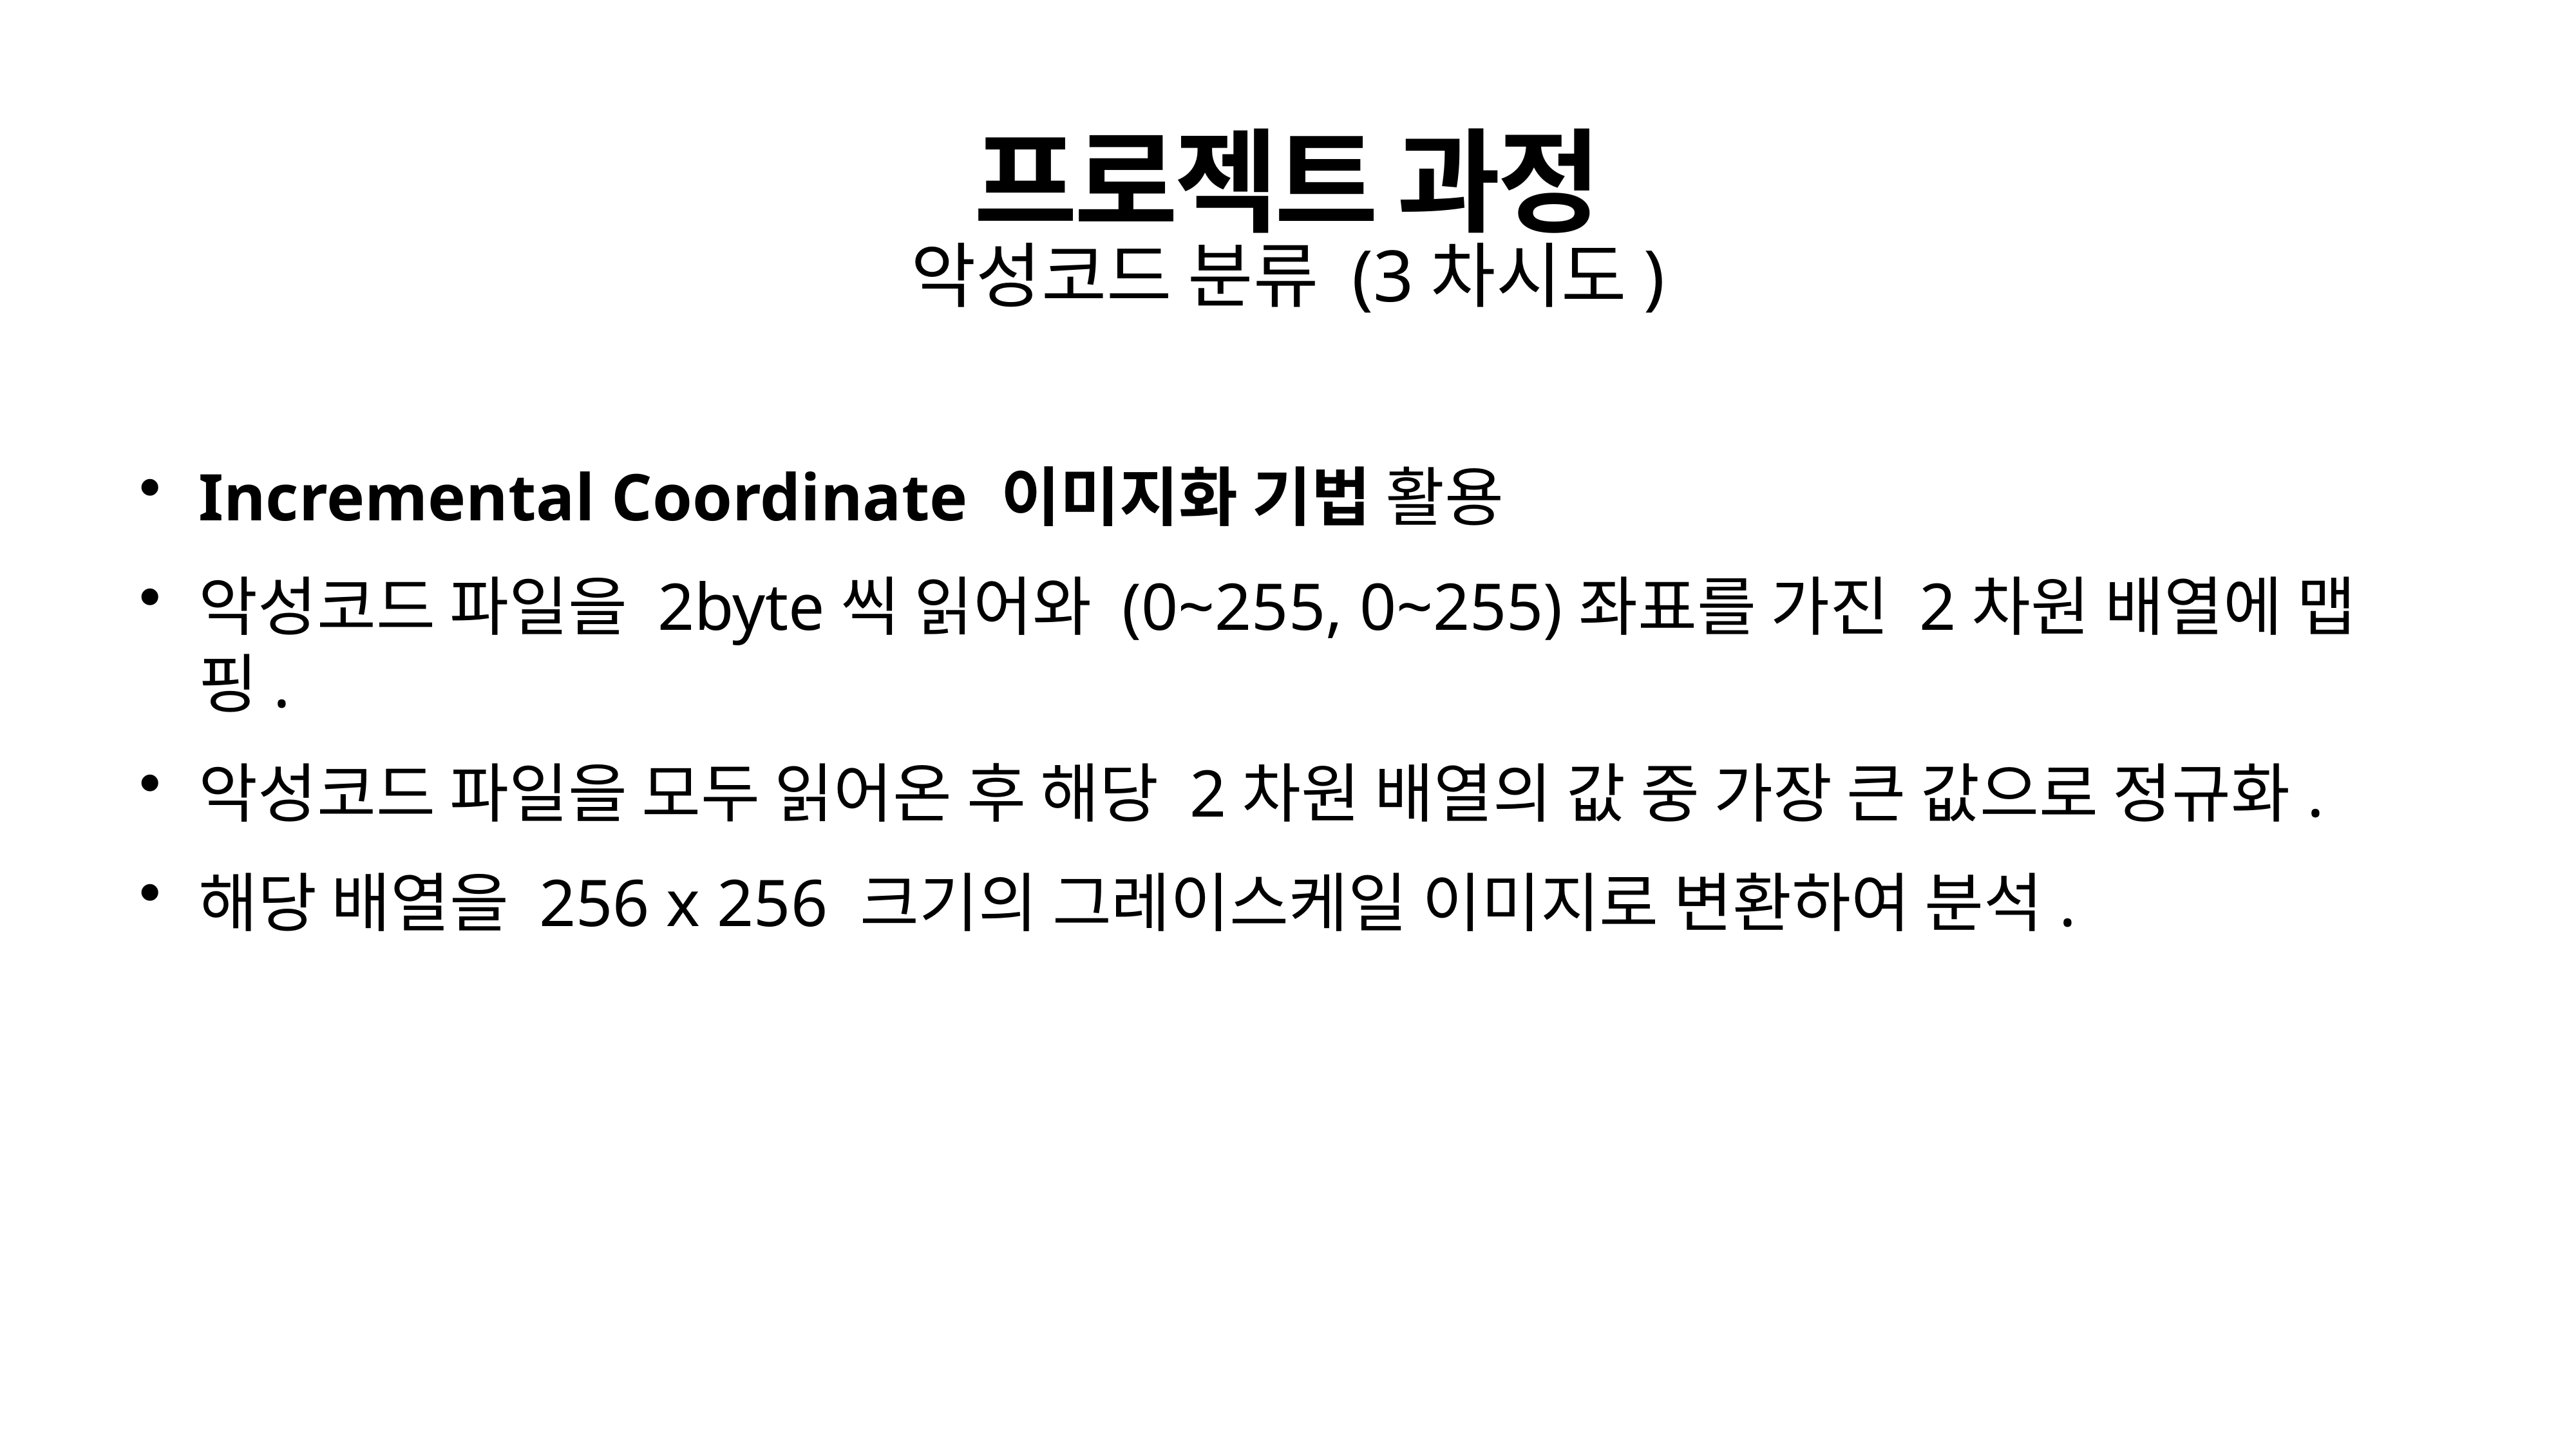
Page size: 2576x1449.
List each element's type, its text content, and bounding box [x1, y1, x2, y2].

list 악성코드 분류 (3차시도) [133, 225, 2443, 334]
list Incremental Coordinate 이미지화 기법 활용 악성코드 파일을 2byte씩 읽어와 (0~255, 0~255)좌표를 가진 2차원 배열에 맵핑. 악성코드 파일을 모두 읽어온 후 해당 2차원 배열의 값 중 가장 큰 값으로 정규화. 해당 배열을 256 x 256 크기의 그레이스케일 이미지로 변환하여 분석. [133, 450, 2443, 1342]
title 프로젝트 과정 [133, 85, 2443, 225]
